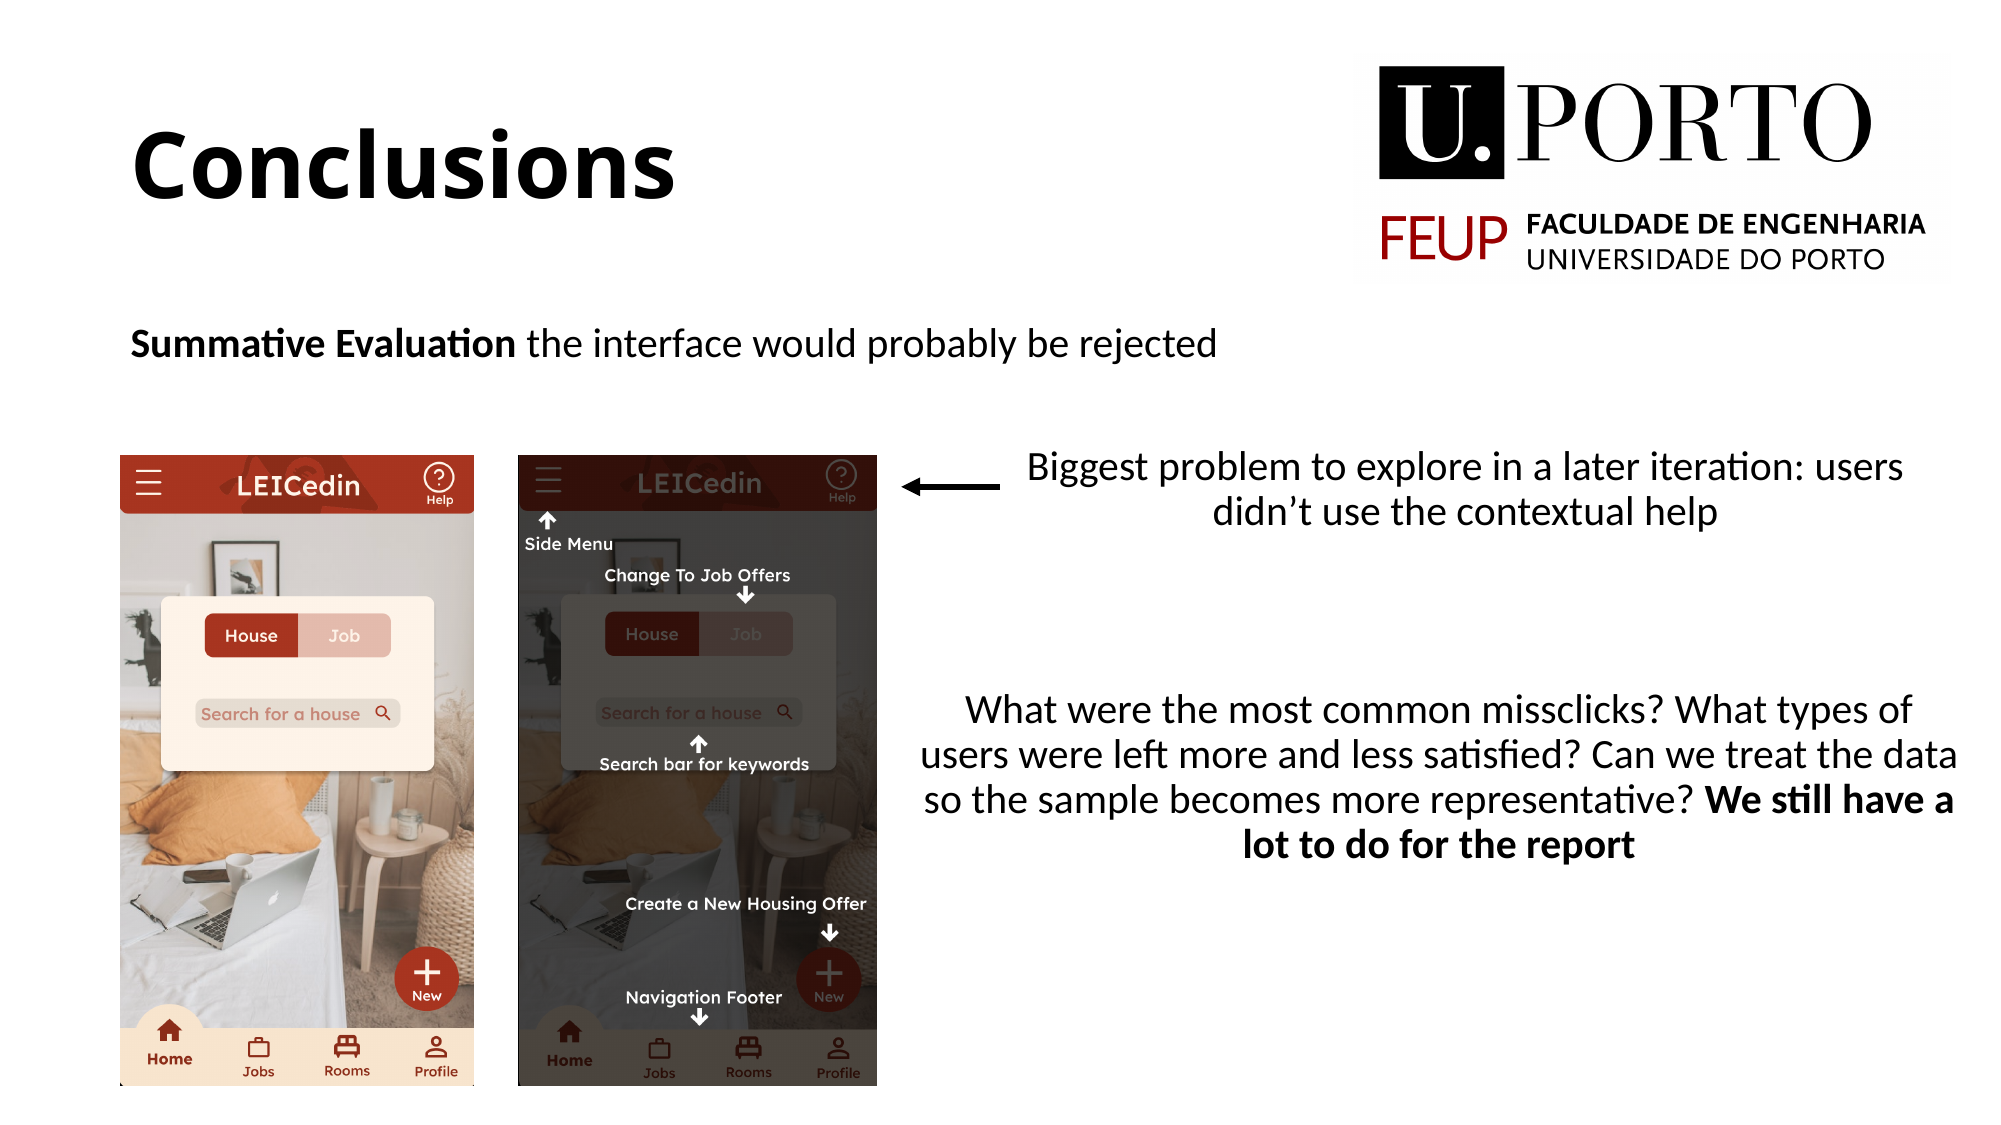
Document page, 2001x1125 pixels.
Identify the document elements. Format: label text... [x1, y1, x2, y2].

text_box What were the most common missclicks? What types of users were left more and less satisfied? Can we treat the data so the sample becomes more representative? We still have a lot to do for the report [901, 679, 1978, 885]
text_box Summative Evaluation the interface would probably be rejected [115, 313, 1313, 464]
text_box Biggest problem to explore in a later iteration: users didn’t use the contextual help [1006, 436, 1925, 548]
text_box Conclusions [115, 93, 1300, 244]
picture [518, 455, 877, 1086]
picture [120, 455, 474, 1086]
picture [1353, 53, 1951, 284]
